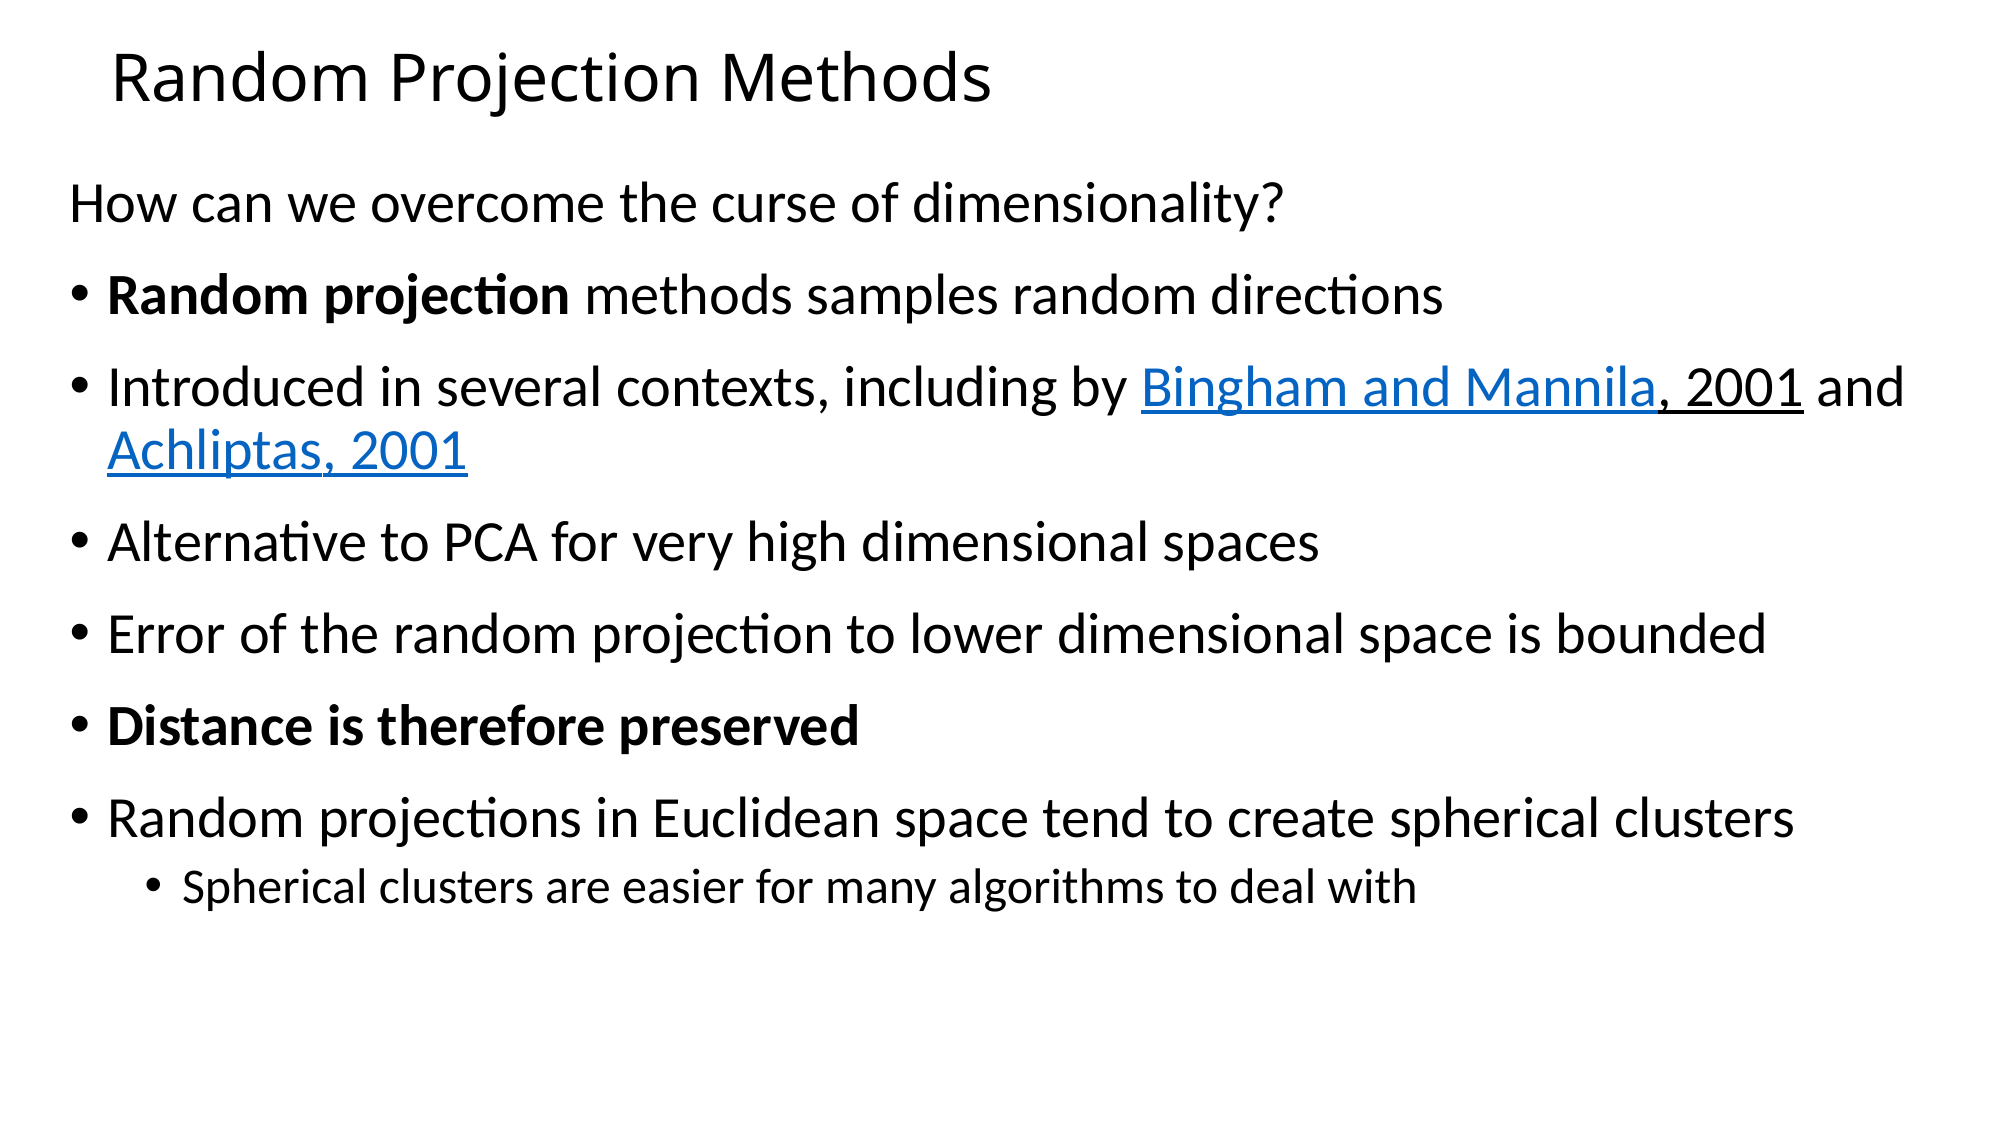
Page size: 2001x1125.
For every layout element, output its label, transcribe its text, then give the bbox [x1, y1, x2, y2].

list How can we overcome the curse of dimensionality? Random projection methods samples random directions Introduced in several contexts, including by Bingham and Mannila, 2001 and Achliptas, 2001 Alternative to PCA for very high dimensional spaces Error of the random projection to lower dimensional space is bounded Distance is therefore preserved Random projections in Euclidean space tend to create spherical clusters Spherical clusters are easier for many algorithms to deal with [54, 164, 1946, 1015]
title Random Projection Methods [95, 36, 1821, 124]
